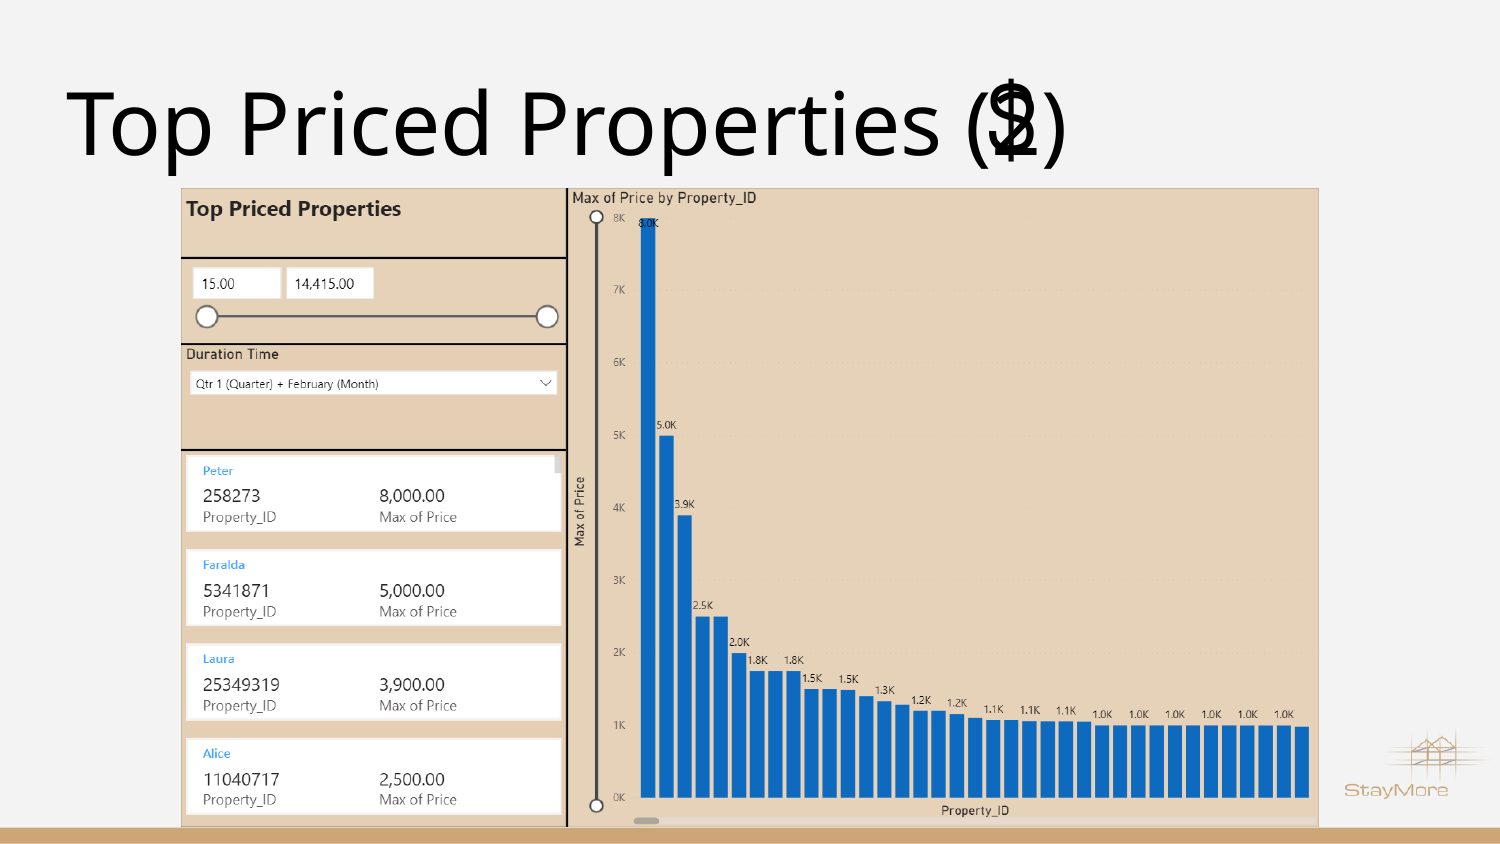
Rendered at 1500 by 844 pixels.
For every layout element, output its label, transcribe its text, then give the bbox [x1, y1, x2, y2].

title Top Priced Properties (2) [51, 51, 1449, 189]
picture [1337, 681, 1500, 844]
picture [181, 187, 1319, 827]
picture [967, 76, 1055, 164]
